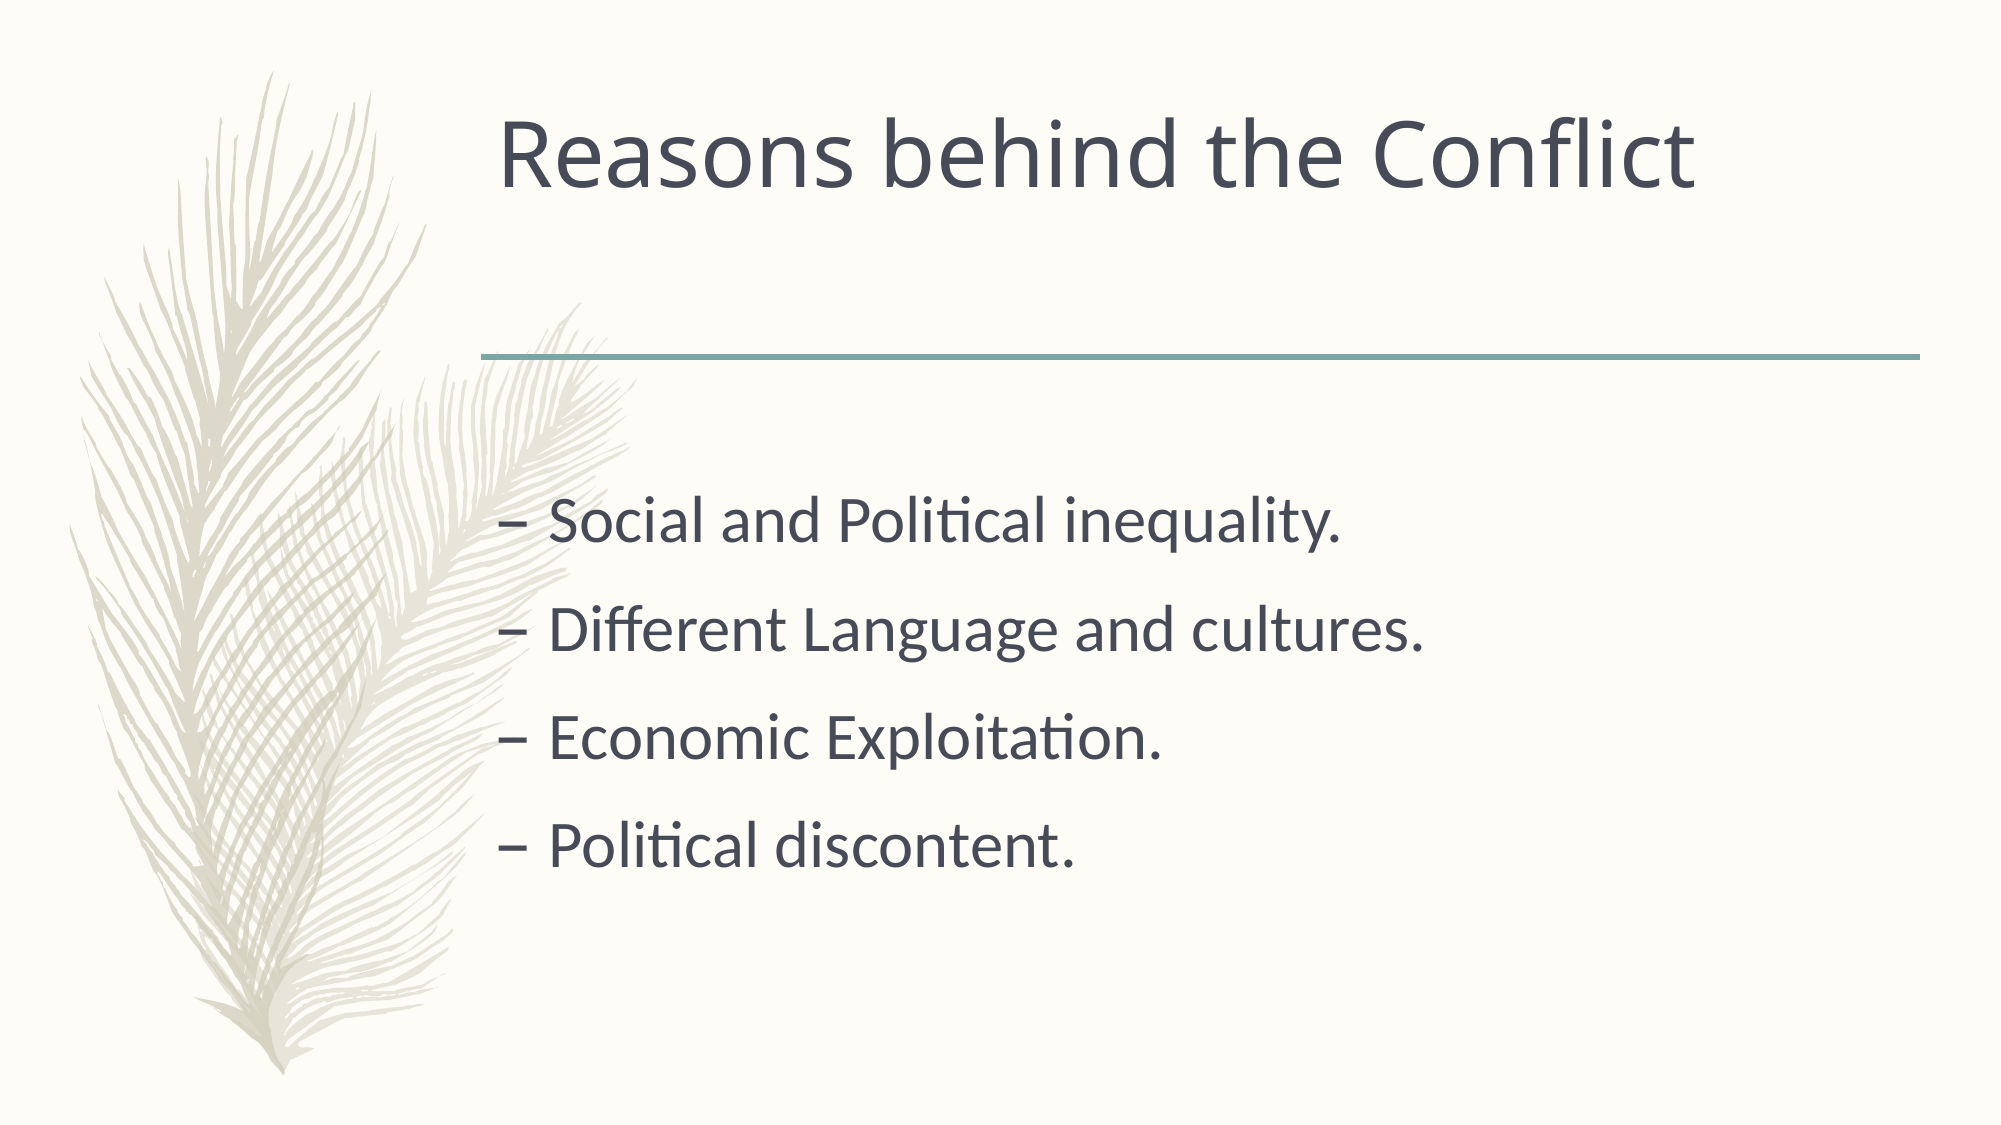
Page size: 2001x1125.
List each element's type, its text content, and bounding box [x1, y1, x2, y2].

title Reasons behind the Conflict [481, 93, 1920, 350]
list Social and Political inequality. Different Language and cultures. Economic Exploitation. Political discontent. [481, 459, 1672, 1092]
